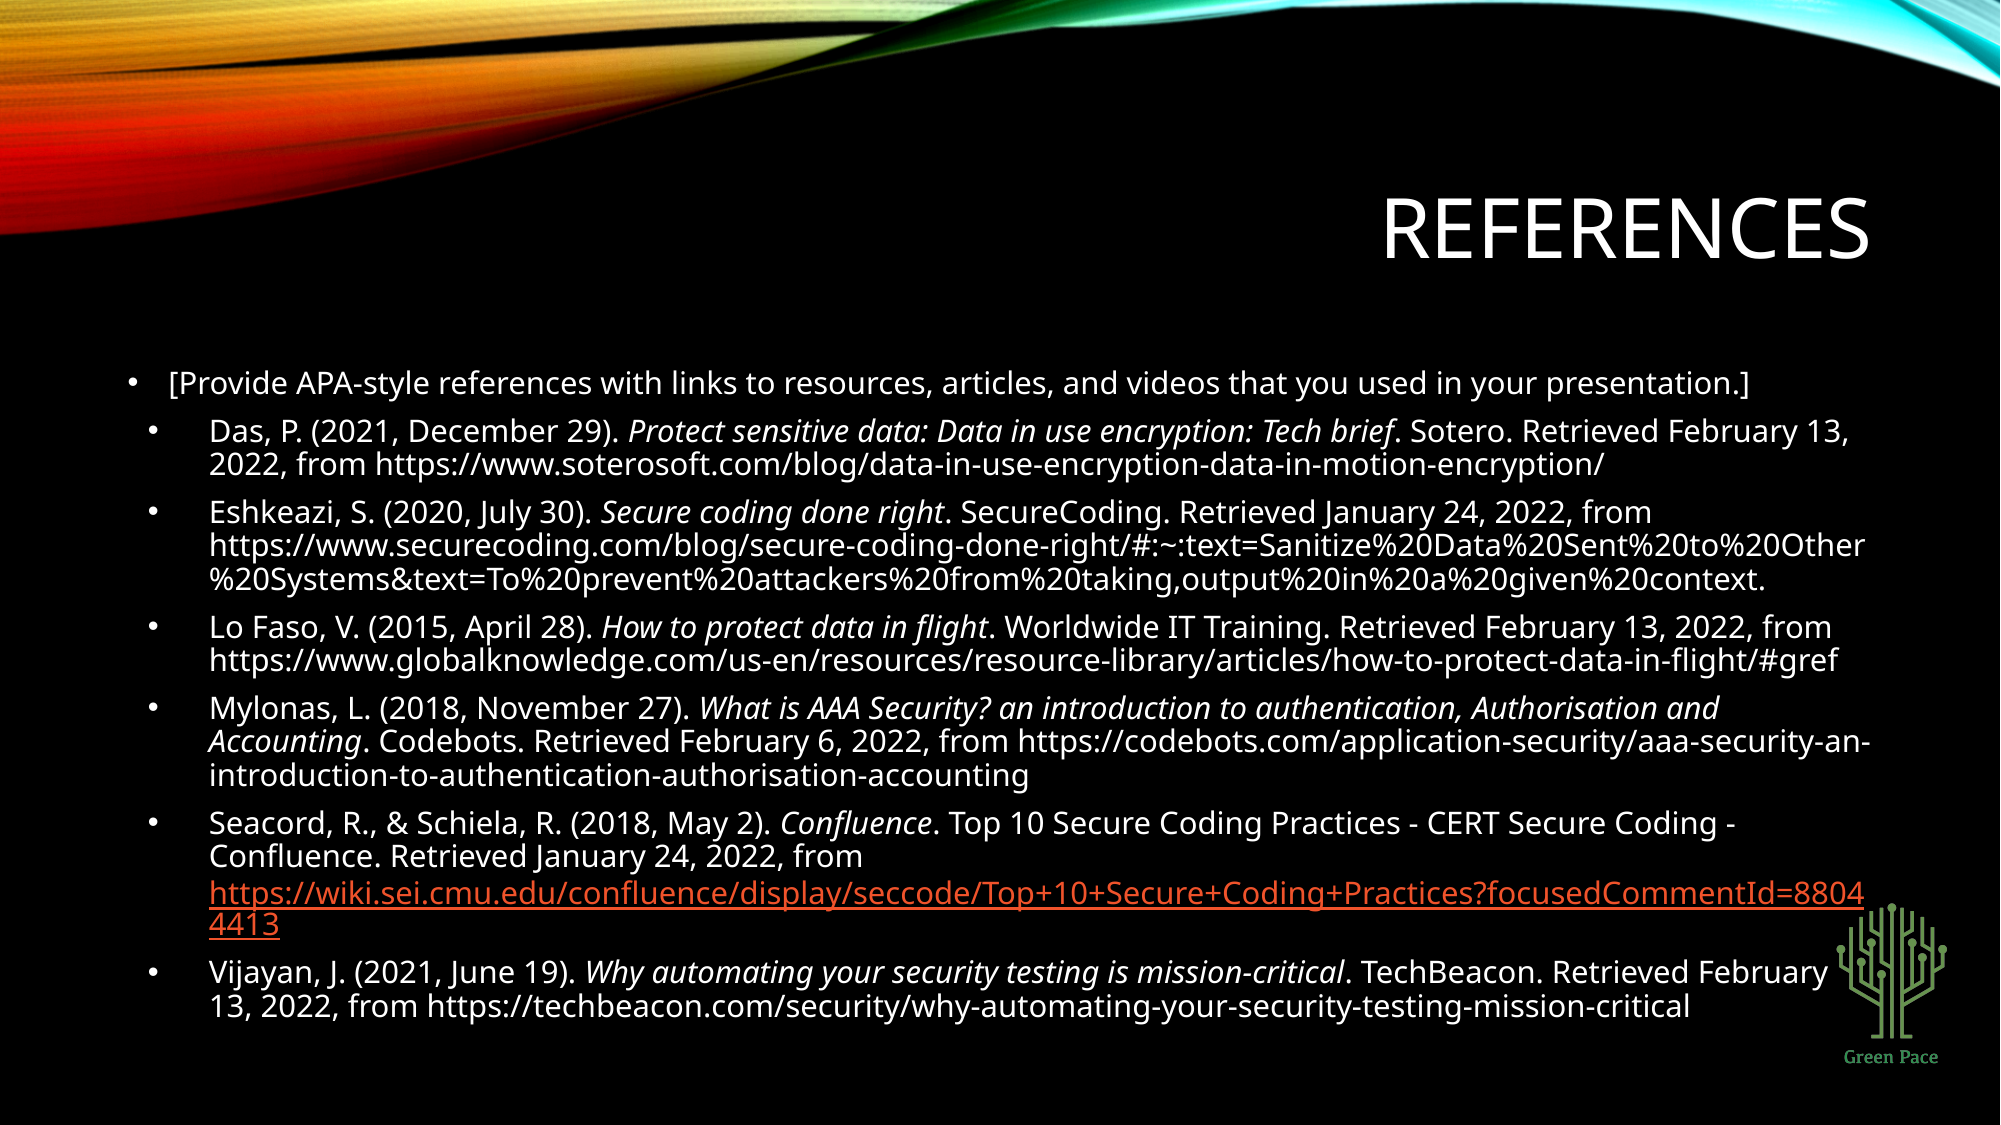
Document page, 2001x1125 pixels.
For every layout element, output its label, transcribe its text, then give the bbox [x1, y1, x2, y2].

picture [0, 0, 2000, 237]
list [Provide APA-style references with links to resources, articles, and videos that you used in your presentation.] Das, P. (2021, December 29). Protect sensitive data: Data in use encryption: Tech brief. Sotero. Retrieved February 13, 2022, from https://www.soterosoft.com/blog/data-in-use-encryption-data-in-motion-encryption/ Eshkeazi, S. (2020, July 30). Secure coding done right. SecureCoding. Retrieved January 24, 2022, from https://www.securecoding.com/blog/secure-coding-done-right/#:~:text=Sanitize%20Data%20Sent%20to%20Other%20Systems&text=To%20prevent%20attackers%20from%20taking,output%20in%20a%20given%20context. Lo Faso, V. (2015, April 28). How to protect data in flight. Worldwide IT Training. Retrieved February 13, 2022, from https://www.globalknowledge.com/us-en/resources/resource-library/articles/how-to-protect-data-in-flight/#gref Mylonas, L. (2018, November 27). What is AAA Security? an introduction to authentication, Authorisation and Accounting. Codebots. Retrieved February 6, 2022, from https://codebots.com/application-security/aaa-security-an-introduction-to-authentication-authorisation-accounting Seacord, R., & Schiela, R. (2018, May 2). Confluence. Top 10 Secure Coding Practices - CERT Secure Coding - Confluence. Retrieved January 24, 2022, from https://wiki.sei.cmu.edu/confluence/display/seccode/Top+10+Secure+Coding+Practices?focusedCommentId=88044413 Vijayan, J. (2021, June 19). Why automating your security testing is mission-critical. TechBeacon. Retrieved February 13, 2022, from https://techbeacon.com/security/why-automating-your-security-testing-mission-critical [112, 360, 1888, 1021]
picture [1817, 892, 1964, 1082]
title REFERENCES [474, 125, 1888, 338]
